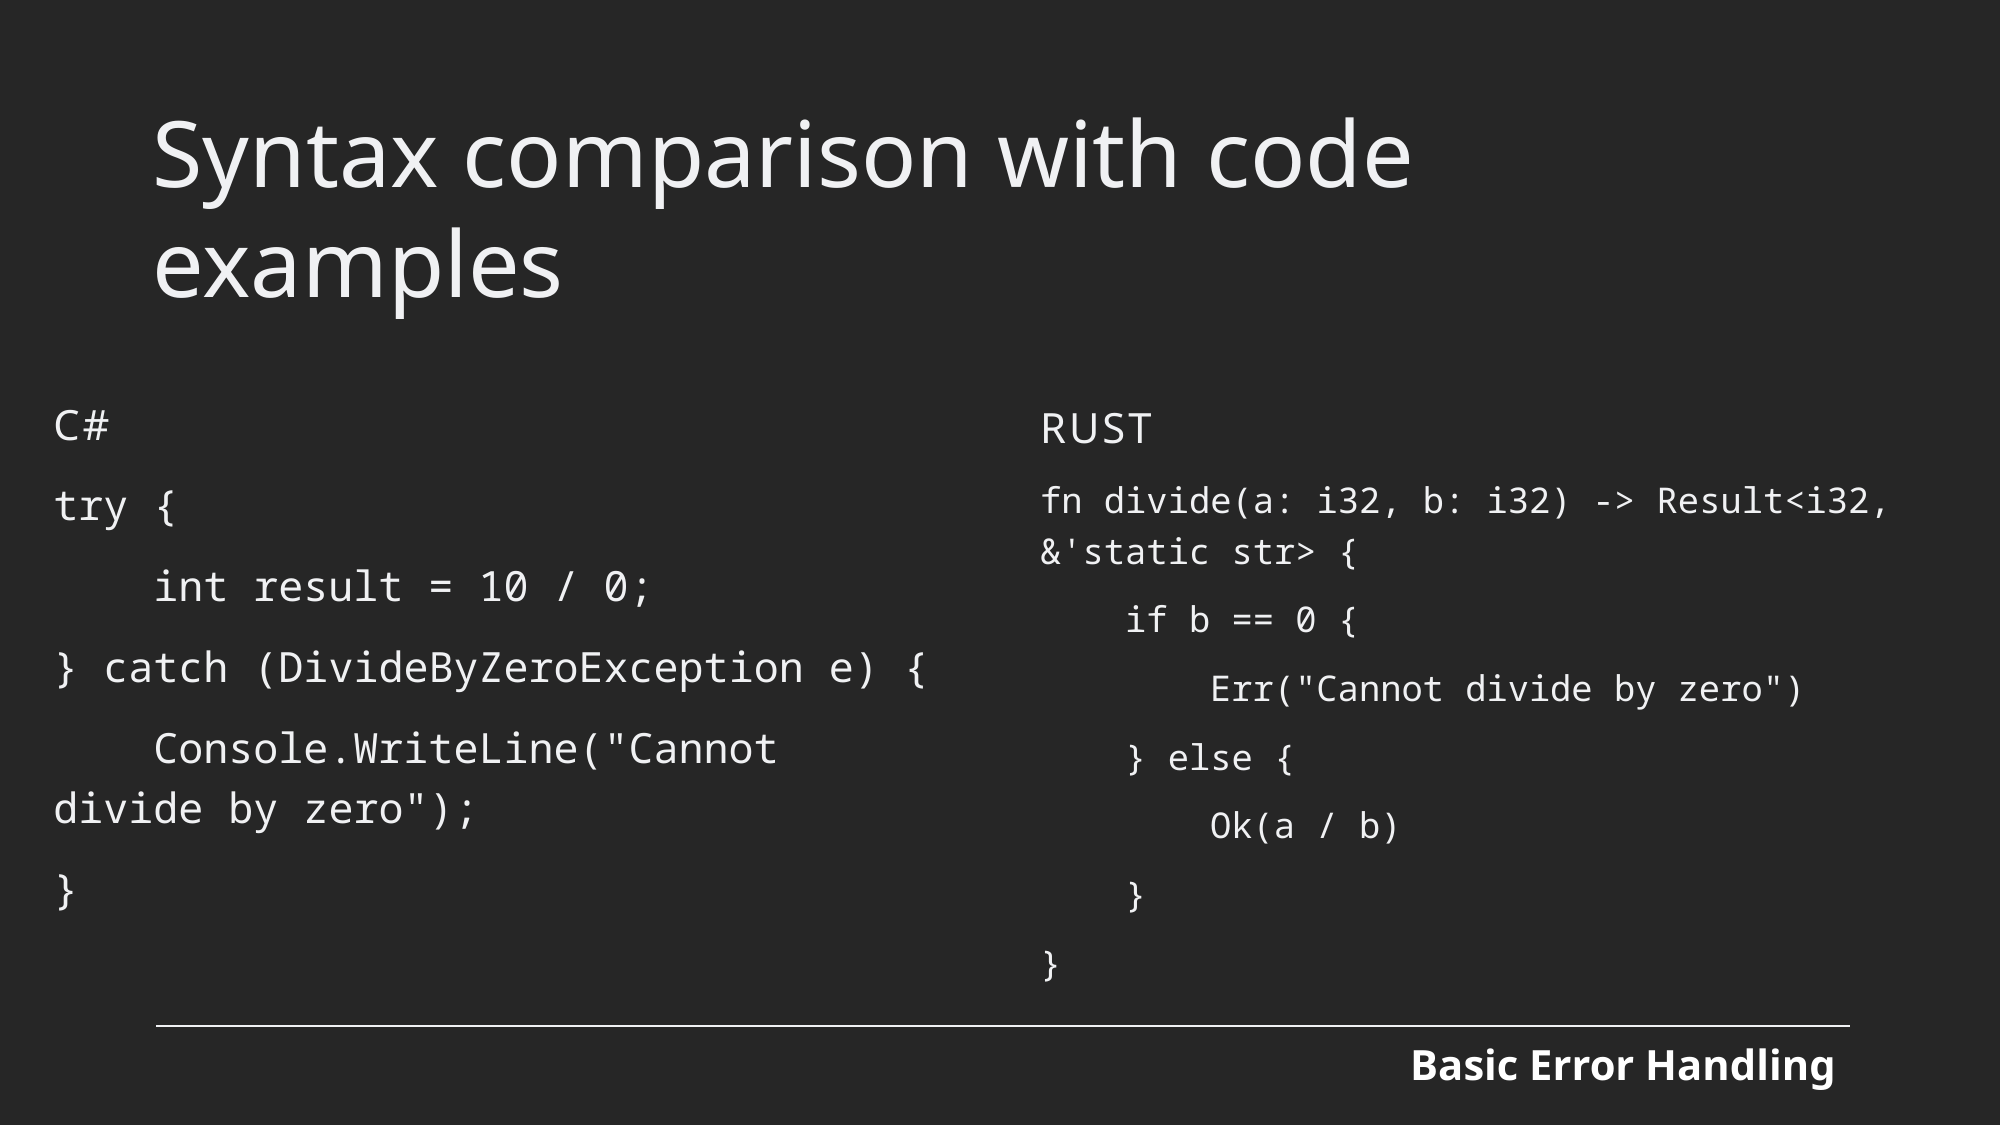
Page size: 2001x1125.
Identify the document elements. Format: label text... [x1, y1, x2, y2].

list C# [38, 322, 860, 457]
list fn divide(a: i32, b: i32) -> Result<i32, &'static str> { if b == 0 { Err("Cannot divide by zero") } else { Ok(a / b) } } [1025, 461, 1975, 994]
list Rust [1025, 325, 1851, 459]
title Syntax comparison with code examples [137, 93, 1851, 324]
text_box Basic Error Handling [1302, 1031, 1851, 1096]
list try { int result = 10 / 0; } catch (DivideByZeroException e) { Console.WriteLine("Cannot divide by zero"); } [38, 461, 961, 994]
